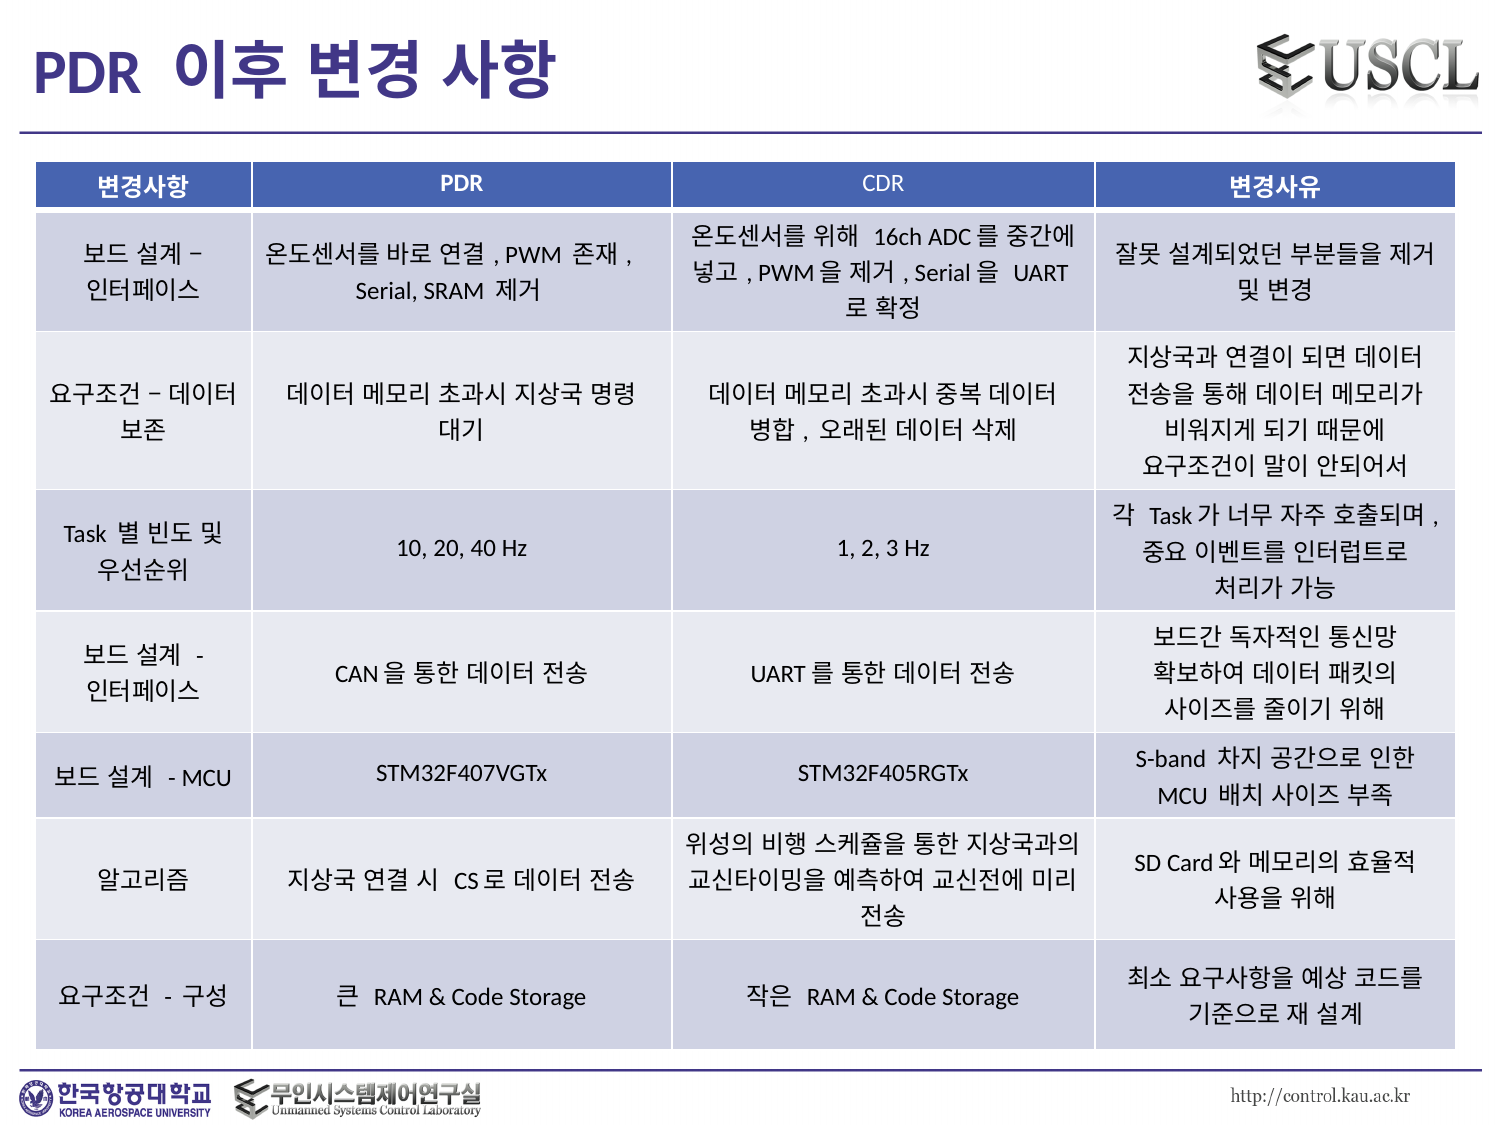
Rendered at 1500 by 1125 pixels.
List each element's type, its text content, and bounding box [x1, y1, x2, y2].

table_header CDR [673, 162, 1094, 207]
table_cell 보드 설계 - MCU [36, 733, 251, 817]
table_cell 위성의 비행 스케쥴을 통한 지상국과의 교신타이밍을 예측하여 교신전에 미리 전송 [673, 819, 1094, 939]
table_cell SD Card와 메모리의 효율적 사용을 위해 [1096, 819, 1455, 939]
table_cell 최소 요구사항을 예상 코드를 기준으로 재 설계 [1096, 940, 1455, 1049]
table_cell 잘못 설계되었던 부분들을 제거 및 변경 [1096, 213, 1455, 331]
table_cell 10, 20, 40 Hz [253, 490, 671, 610]
table_cell Task 별 빈도 및 우선순위 [36, 490, 251, 610]
table_header 변경사유 [1096, 162, 1455, 207]
table_cell 온도센서를 위해 16ch ADC를 중간에 넣고, PWM을 제거, Serial을 UART로 확정 [673, 213, 1094, 331]
table_cell 각 Task가 너무 자주 호출되며, 중요 이벤트를 인터럽트로 처리가 가능 [1096, 490, 1455, 610]
table_cell 보드 설계 - 인터페이스 [36, 612, 251, 732]
table_cell 작은 RAM & Code Storage [673, 940, 1094, 1049]
table_cell 요구조건 – 데이터 보존 [36, 332, 251, 489]
table_cell STM32F405RGTx [673, 733, 1094, 817]
table_cell 큰 RAM & Code Storage [253, 940, 671, 1049]
table_cell 보드 설계 – 인터페이스 [36, 213, 251, 331]
table_header 변경사항 [36, 162, 251, 207]
table_cell STM32F407VGTx [253, 733, 671, 817]
table_cell 데이터 메모리 초과시 중복 데이터 병합, 오래된 데이터 삭제 [673, 332, 1094, 489]
picture [0, 0, 1500, 1125]
table_cell 온도센서를 바로 연결, PWM 존재, Serial, SRAM 제거 [253, 213, 671, 331]
table_cell UART를 통한 데이터 전송 [673, 612, 1094, 732]
table_cell 보드간 독자적인 통신망 확보하여 데이터 패킷의 사이즈를 줄이기 위해 [1096, 612, 1455, 732]
table_cell 요구조건 - 구성 [36, 940, 251, 1049]
table_header PDR [253, 162, 671, 207]
table_cell 알고리즘 [36, 819, 251, 939]
table_cell CAN을 통한 데이터 전송 [253, 612, 671, 732]
table_cell 데이터 메모리 초과시 지상국 명령 대기 [253, 332, 671, 489]
table_cell 지상국 연결 시 CS로 데이터 전송 [253, 819, 671, 939]
table_cell 1, 2, 3 Hz [673, 490, 1094, 610]
table_cell 지상국과 연결이 되면 데이터 전송을 통해 데이터 메모리가 비워지게 되기 때문에 요구조건이 말이 안되어서 [1096, 332, 1455, 489]
table_cell S-band 차지 공간으로 인한 MCU 배치 사이즈 부족 [1096, 733, 1455, 817]
title PDR 이후 변경 사항 [19, 16, 907, 120]
